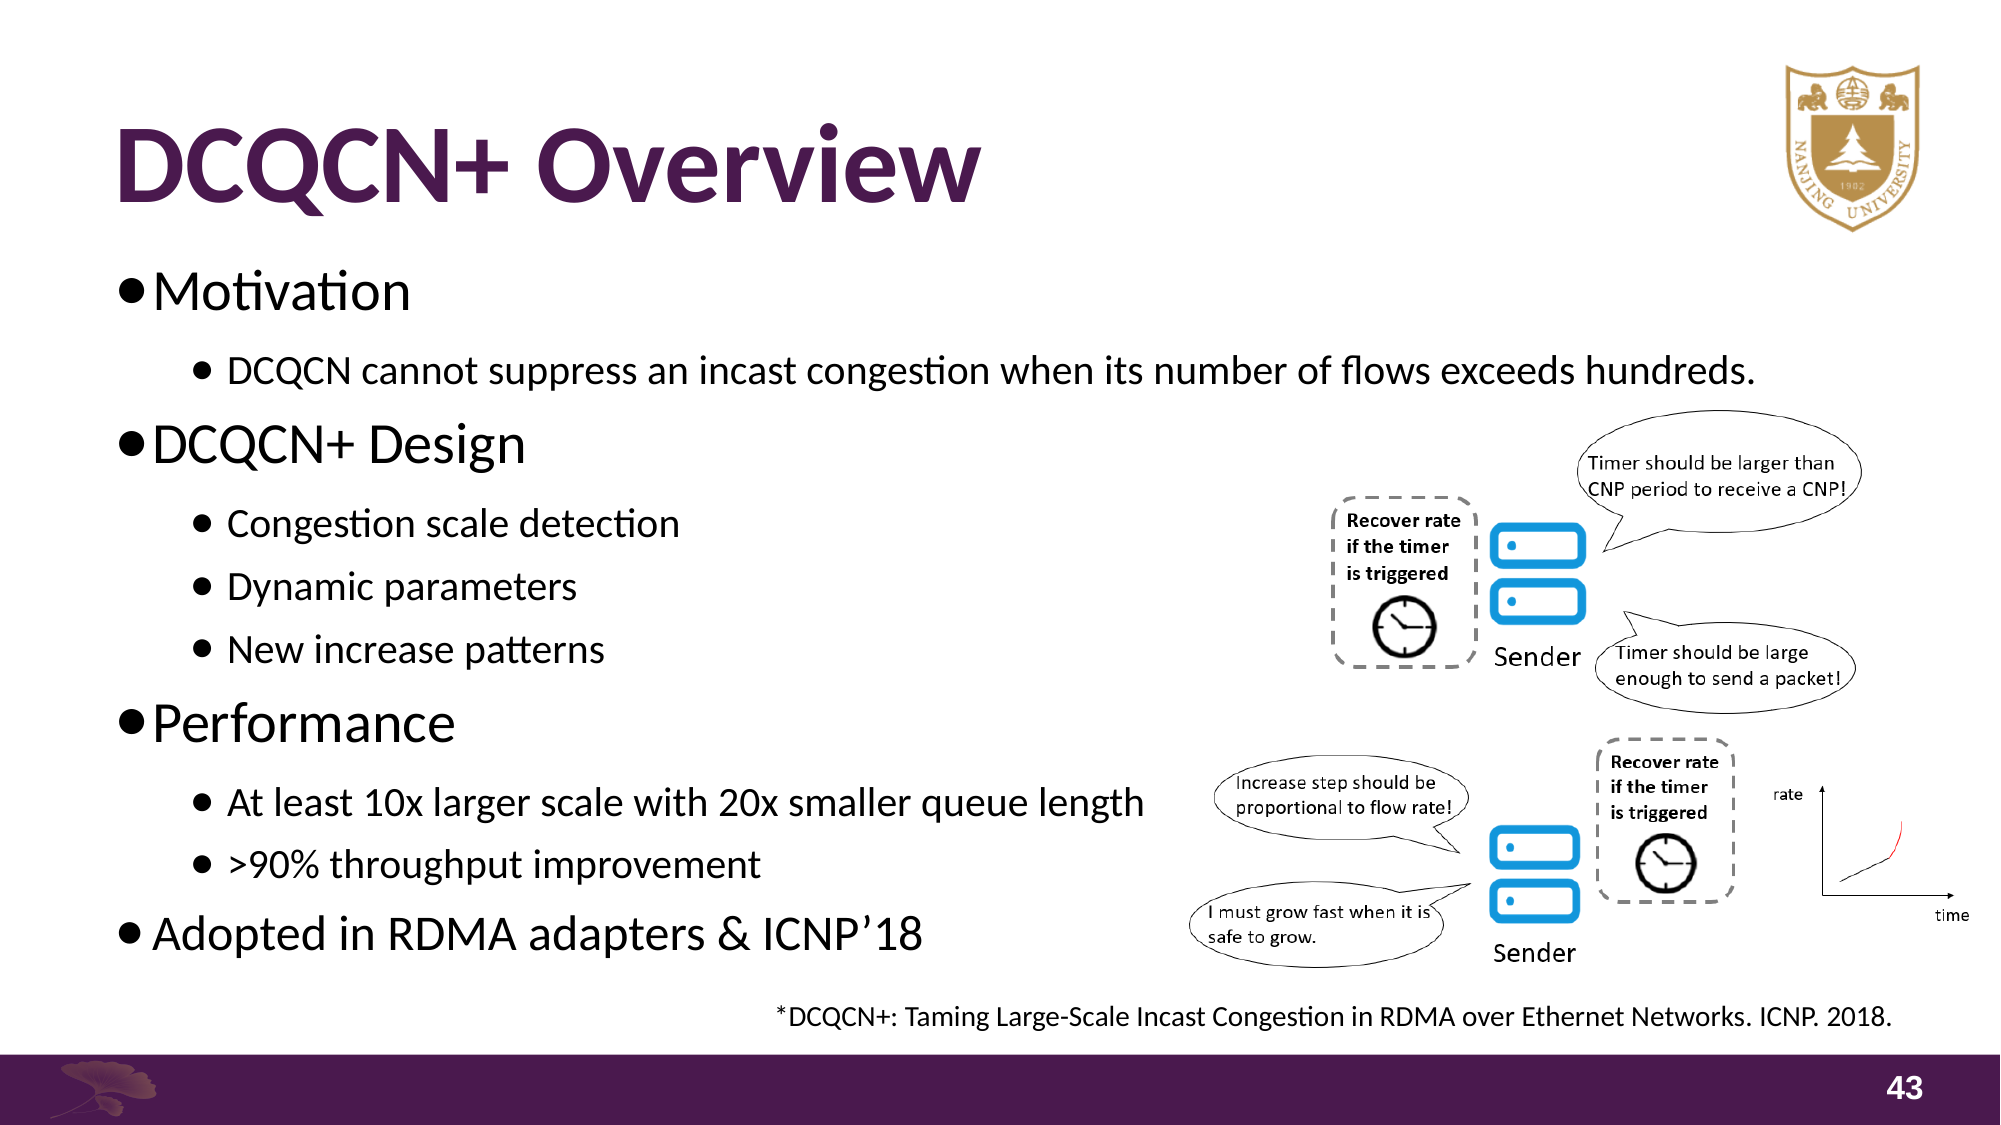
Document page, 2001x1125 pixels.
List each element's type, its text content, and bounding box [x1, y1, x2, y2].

picture [1185, 732, 1973, 972]
title DCQCN+ Overview [99, 99, 1900, 216]
slide_number 43 [1495, 1060, 1939, 1113]
picture [1327, 408, 1866, 717]
list Motivation DCQCN cannot suppress an incast congestion when its number of flows exceeds hundreds. DCQCN+ Design Congestion scale detection Dynamic parameters New increase patterns Performance At least 10x larger scale with 20x smaller queue length >90% throughput improvement Adopted in RDMA adapters & ICNP’18 [99, 244, 1900, 1026]
picture [15, 1044, 196, 1125]
text_box *DCQCN+: Taming Large-Scale Incast Congestion in RDMA over Ethernet Networks. ICNP. 2018. [759, 989, 1957, 1040]
picture [1758, 47, 1939, 248]
